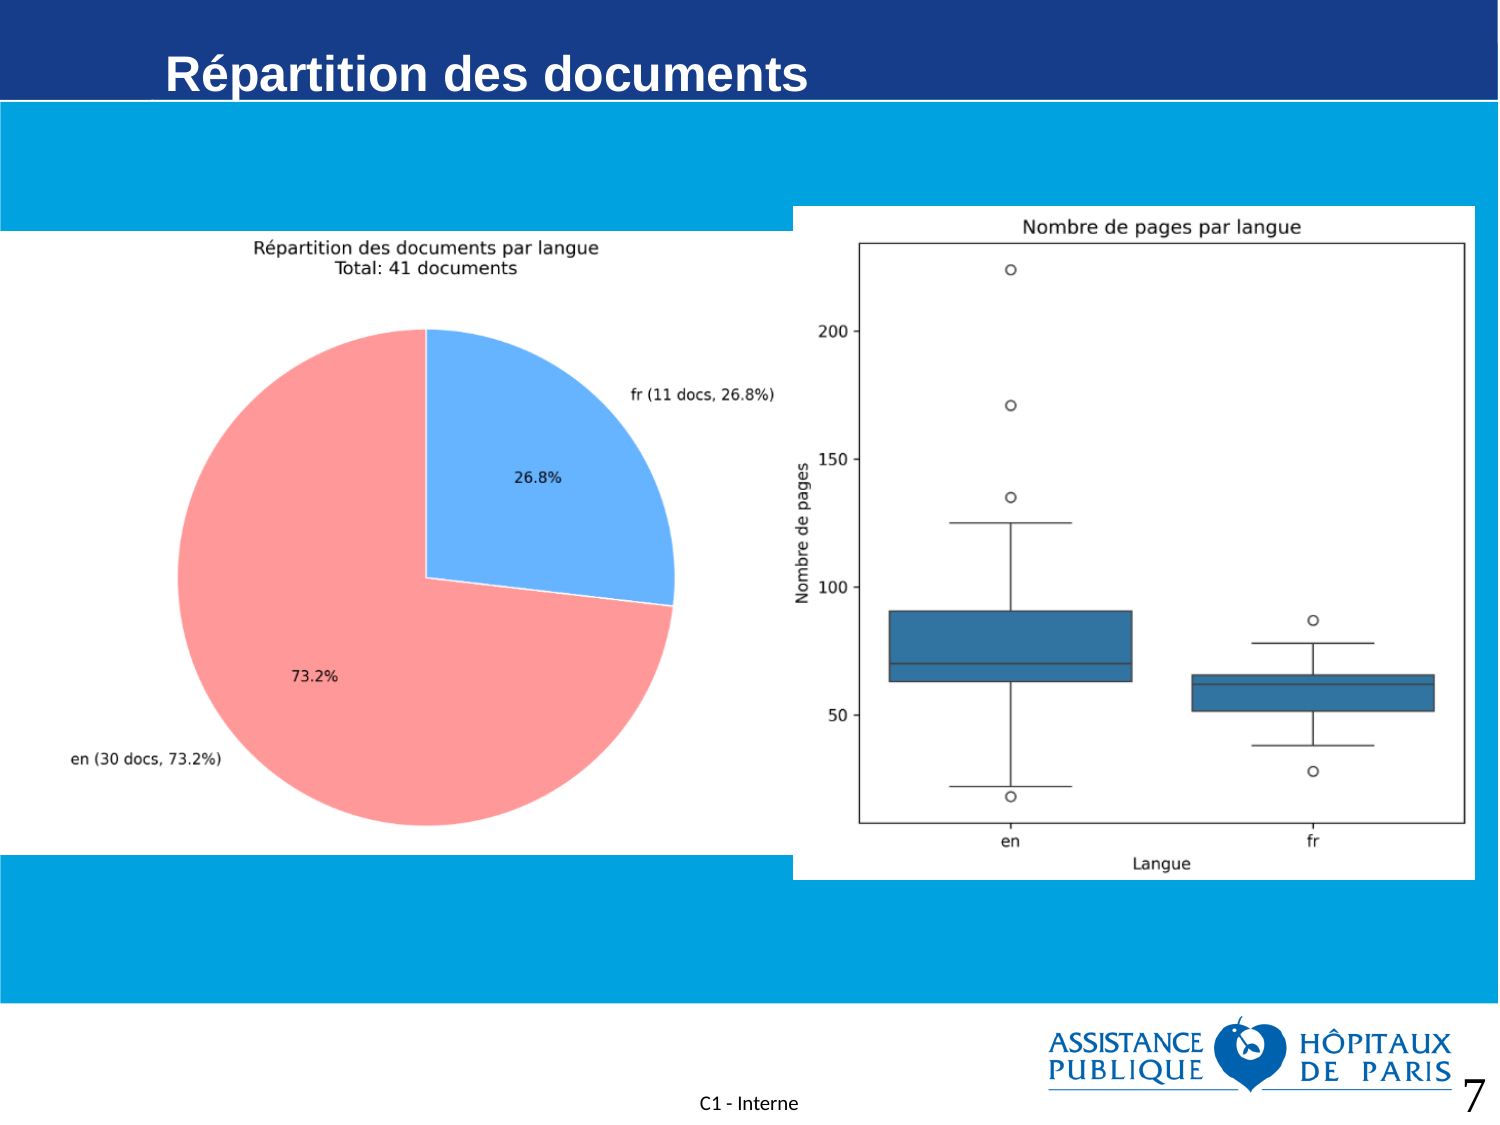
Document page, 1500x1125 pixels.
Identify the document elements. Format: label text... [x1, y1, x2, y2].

picture [0, 207, 1474, 879]
title Répartition des documents [165, 42, 1451, 100]
text_box <numéro> [1446, 1054, 1500, 1124]
text_box [100, 855, 1386, 939]
picture [1039, 1012, 1469, 1105]
